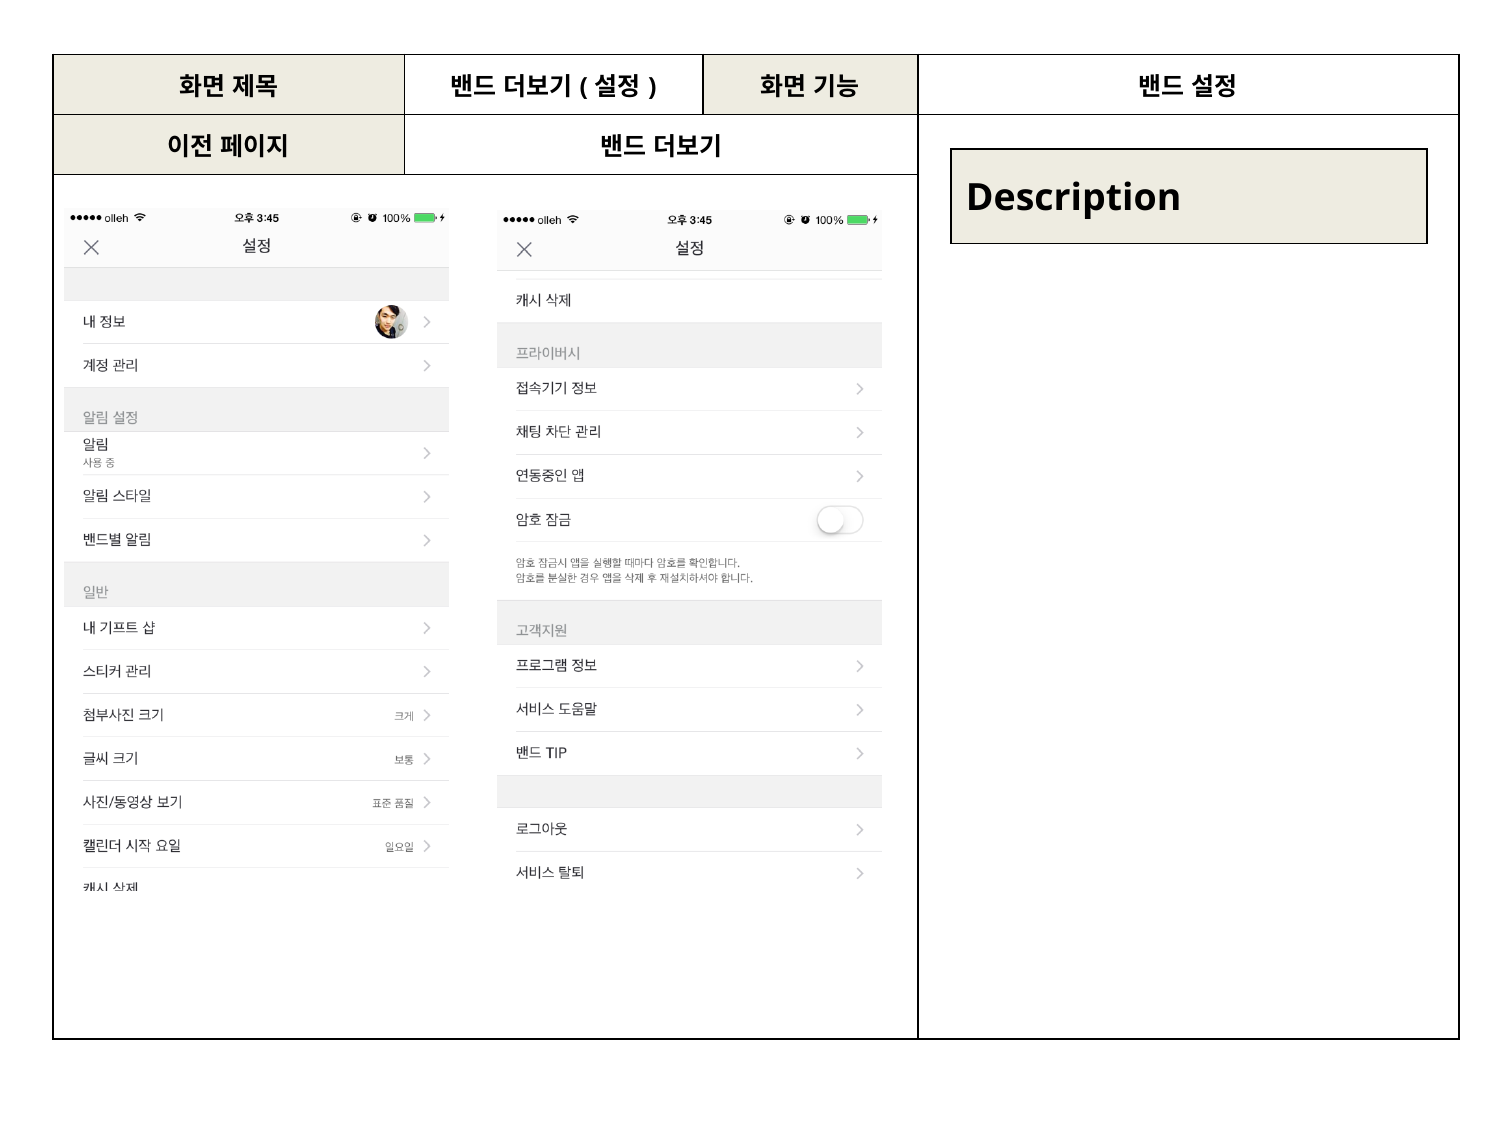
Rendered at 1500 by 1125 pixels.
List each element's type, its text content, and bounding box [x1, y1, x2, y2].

table_cell 이전 페이지 [54, 115, 404, 174]
table_header 밴드 설정 [919, 55, 1458, 114]
table_header 밴드 더보기(설정) [405, 55, 702, 114]
table_header 화면 기능 [704, 55, 917, 114]
table_cell [919, 115, 1458, 1038]
table_header Description [952, 150, 1426, 243]
picture [497, 210, 882, 894]
picture [64, 207, 450, 891]
table_cell 밴드 더보기 [405, 115, 917, 174]
table_cell [54, 175, 917, 1038]
table_header 화면 제목 [54, 55, 404, 114]
